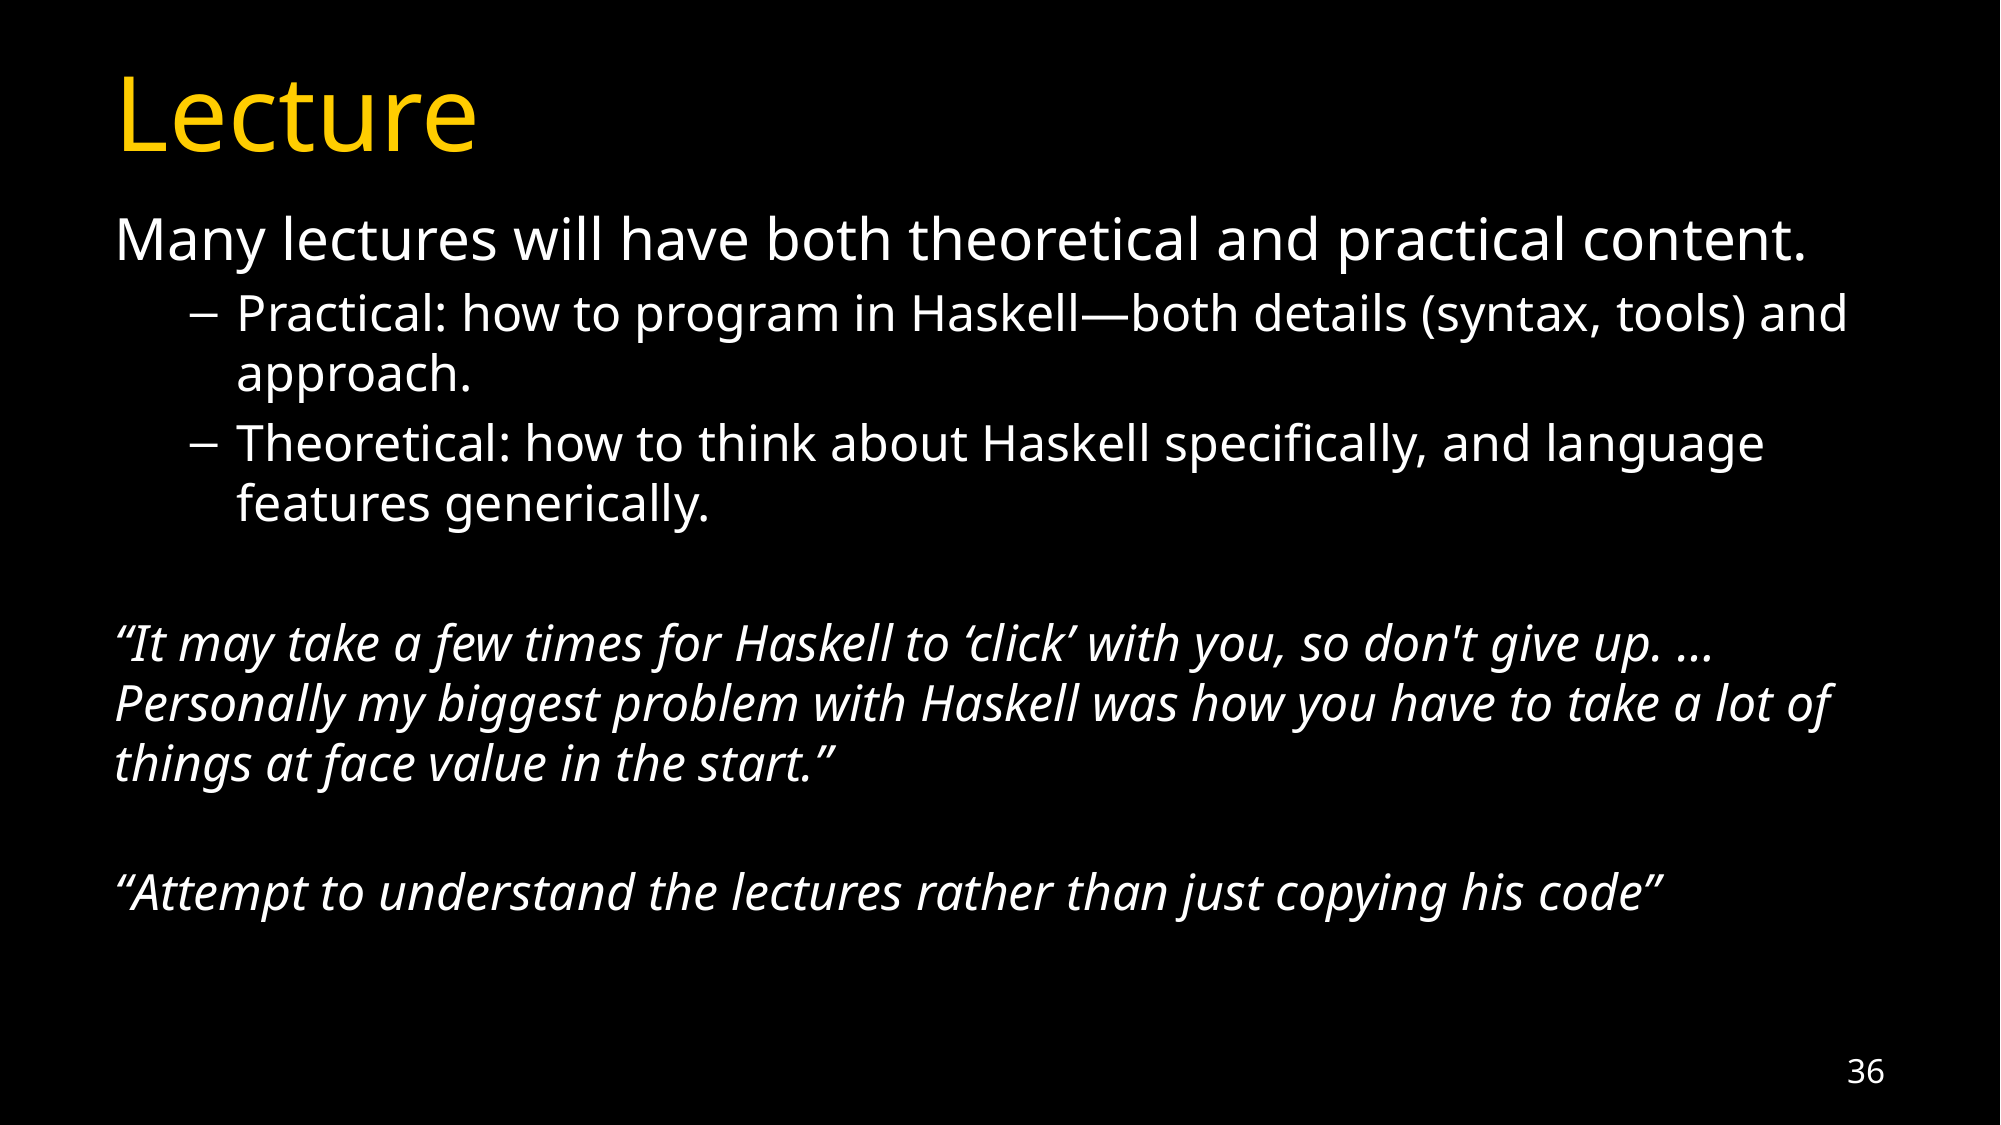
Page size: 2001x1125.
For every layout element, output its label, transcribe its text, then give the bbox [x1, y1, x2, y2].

title Lecture [99, 45, 1900, 175]
list Many lectures will have both theoretical and practical content. Practical: how to program in Haskell—both details (syntax, tools) and approach. Theoretical: how to think about Haskell specifically, and language features generically. “It may take a few times for Haskell to ‘click’ with you, so don't give up. … Personally my biggest problem with Haskell was how you have to take a lot of things at face value in the start.” “Attempt to understand the lectures rather than just copying his code” [99, 194, 1900, 1005]
slide_number 36 [1433, 1042, 1900, 1103]
